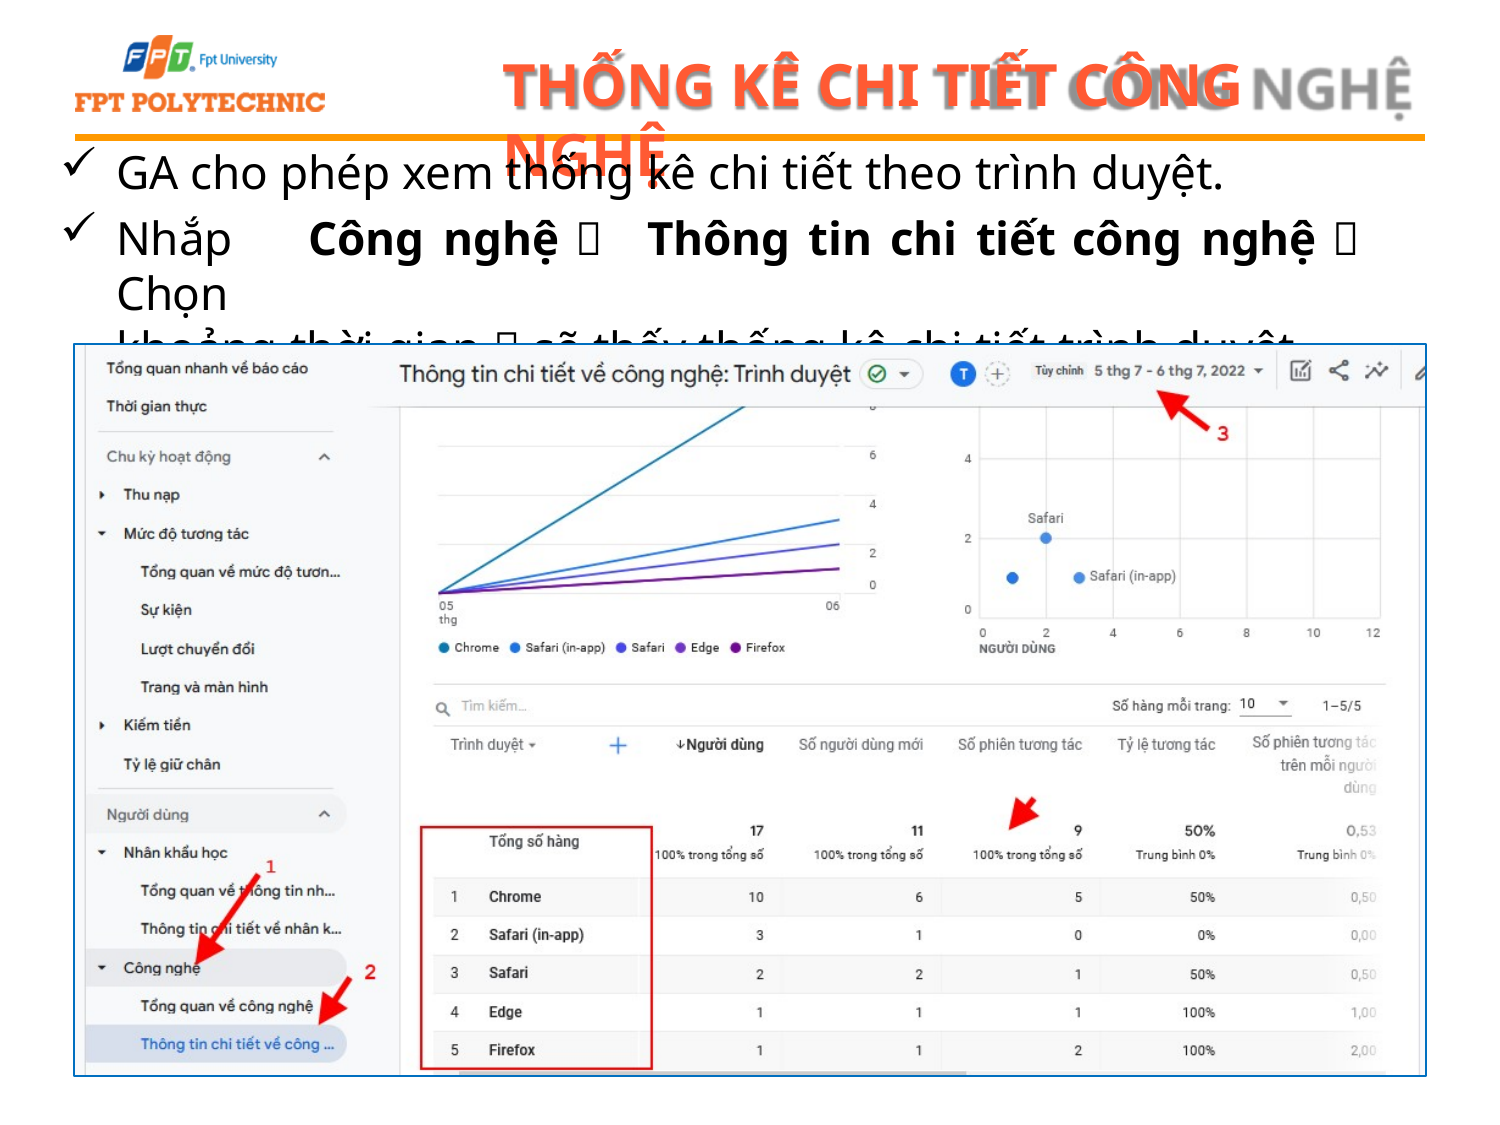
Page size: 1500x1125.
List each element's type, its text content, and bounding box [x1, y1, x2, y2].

text_box GA cho phép xem thống kê chi tiết theo trình duyệt. Nhắp Công nghệ  Thông tin chi tiết công nghệ  Chọn khoảng thời gian  sẽ thấy thống kê chi tiết trình duyệt . [57, 131, 1456, 375]
picture [75, 35, 325, 112]
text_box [73, 342, 1428, 1078]
picture [465, 30, 1451, 161]
